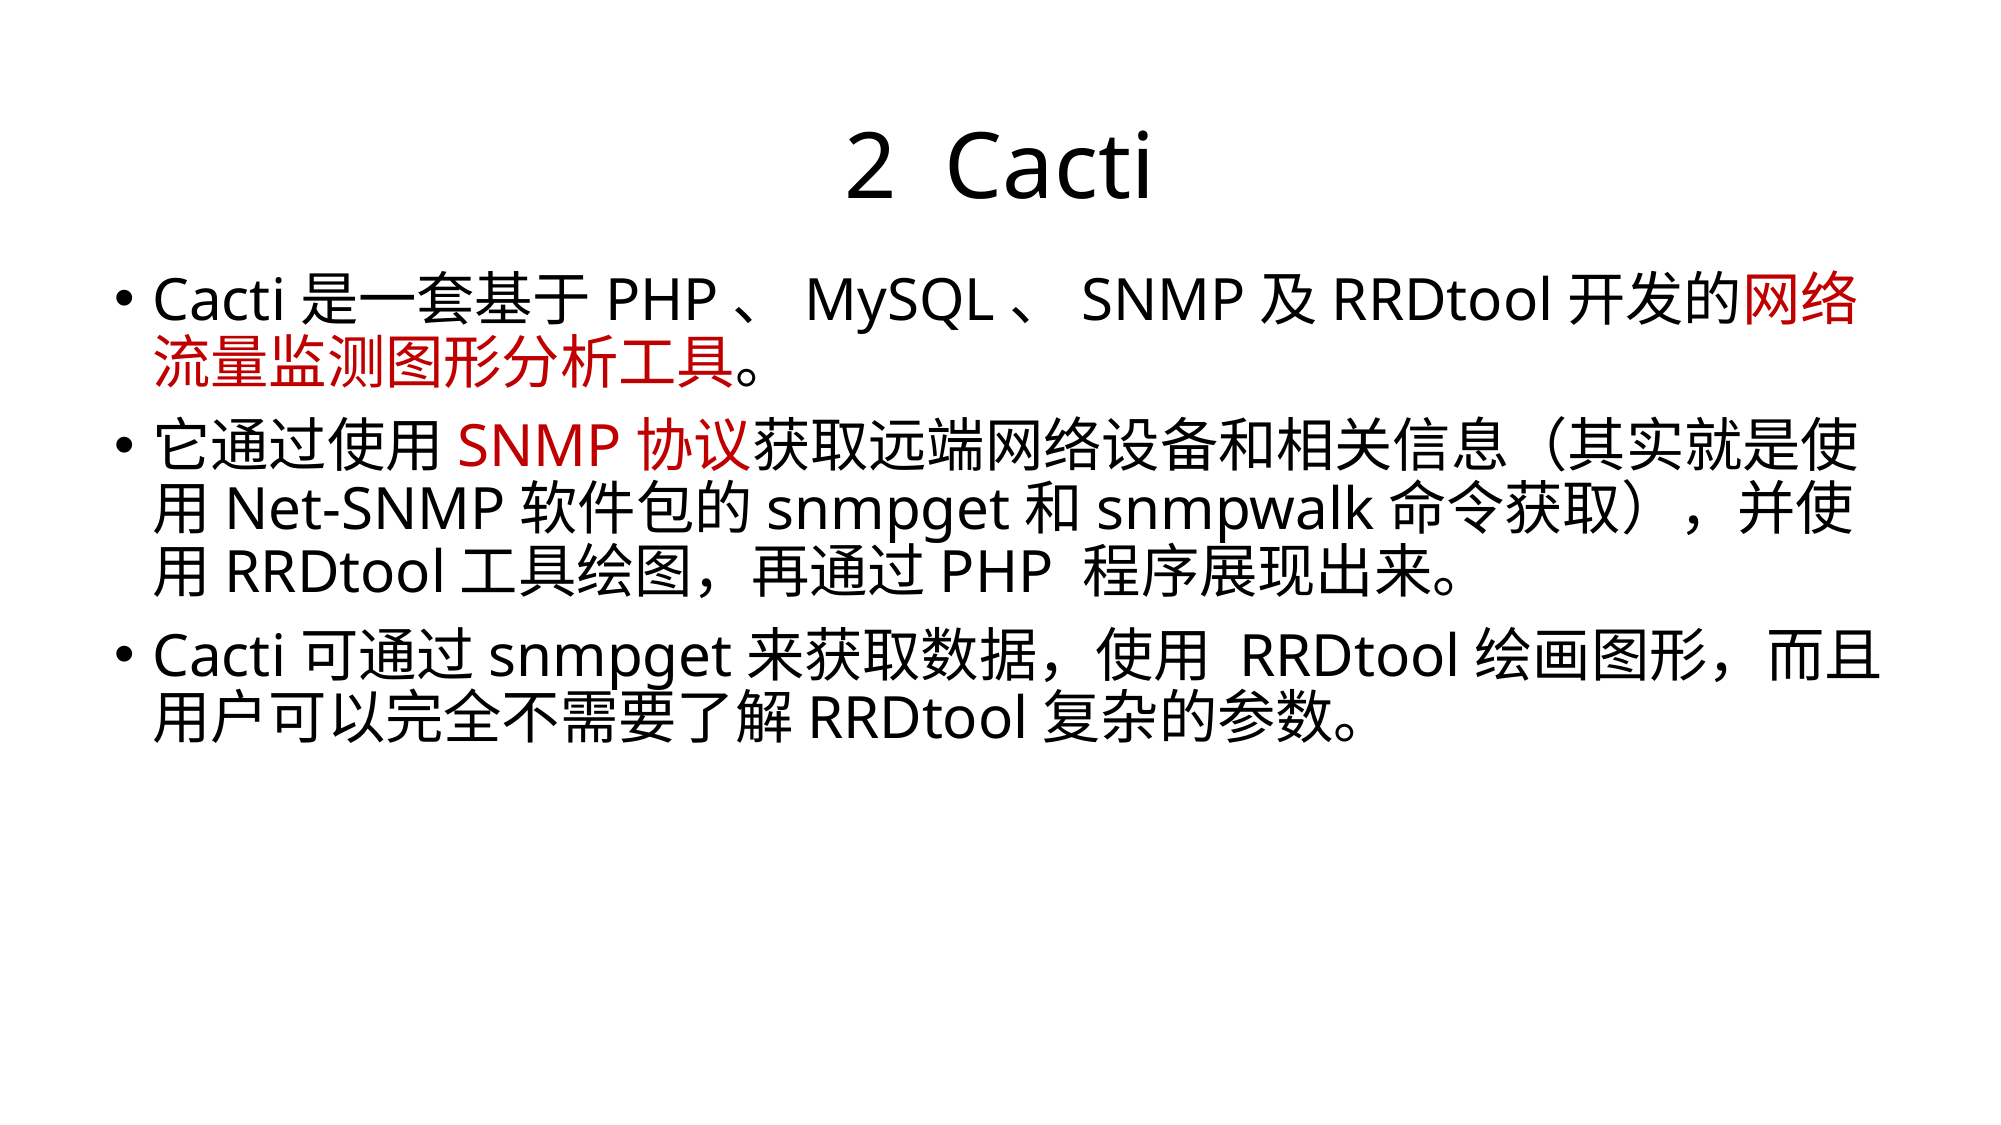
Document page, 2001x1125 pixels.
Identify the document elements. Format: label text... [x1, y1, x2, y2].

list Cacti是一套基于PHP、MySQL、SNMP及RRDtool开发的网络流量监测图形分析工具。 它通过使用SNMP协议获取远端网络设备和相关信息（其实就是使用Net-SNMP软件包的snmpget和snmpwalk命令获取），并使用RRDtool工具绘图，再通过PHP 程序展现出来。 Cacti可通过snmpget来获取数据，使用 RRDtool绘画图形，而且用户可以完全不需要了解RRDtool复杂的参数。 [99, 262, 1900, 1035]
title 2 Cacti [137, 59, 1863, 262]
